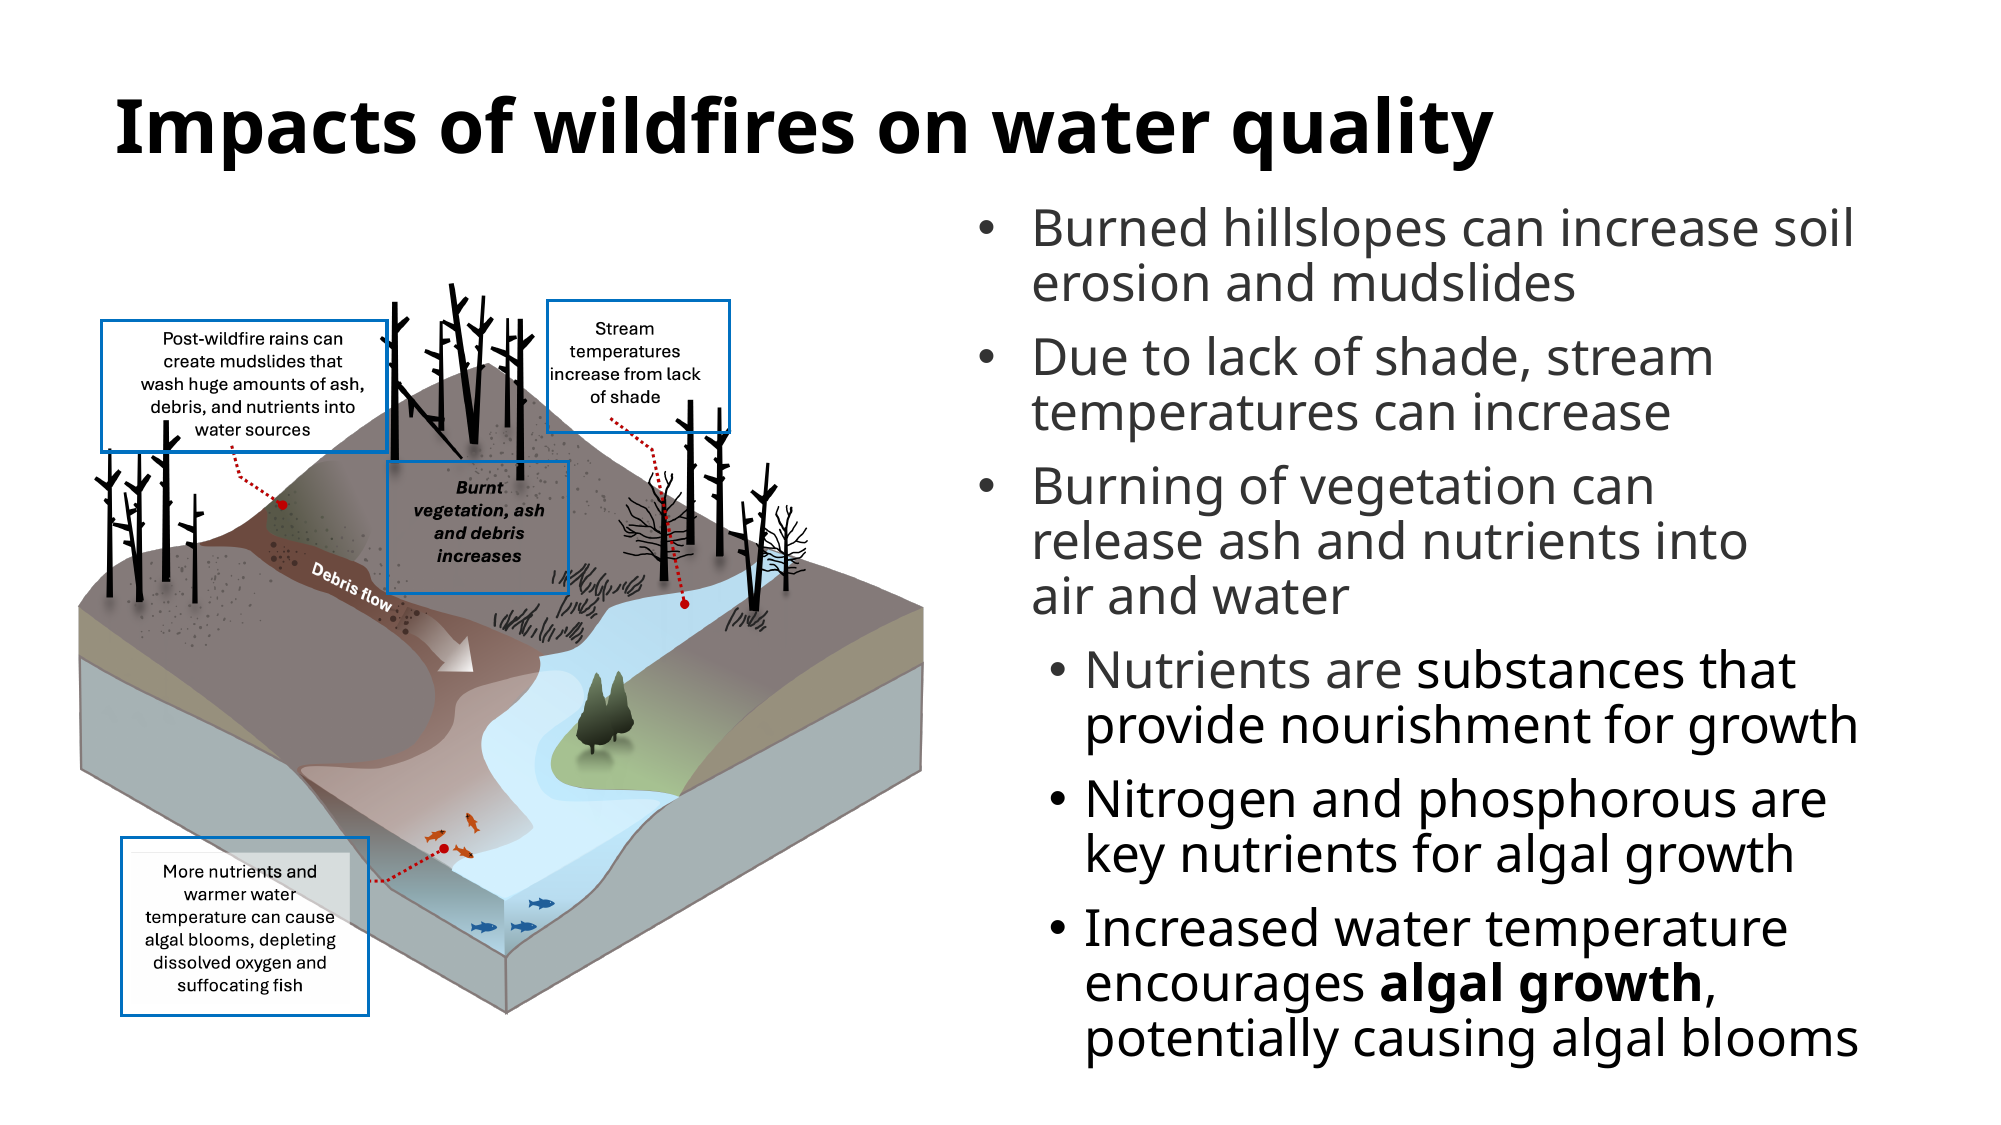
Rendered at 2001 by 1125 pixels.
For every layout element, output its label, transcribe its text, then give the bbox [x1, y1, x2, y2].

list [75, 281, 925, 1017]
title Impacts of wildfires on water quality [100, 20, 1826, 238]
text_box Burned hillslopes can increase soil erosion and mudslides Due to lack of shade, stream temperatures can increase Burning of vegetation can release ash and nutrients into air and water Nutrients are substances that provide nourishment for growth Nitrogen and phosphorous are key nutrients for algal growth Increased water temperature encourages algal growth, potentially causing algal blooms [962, 194, 1928, 1077]
